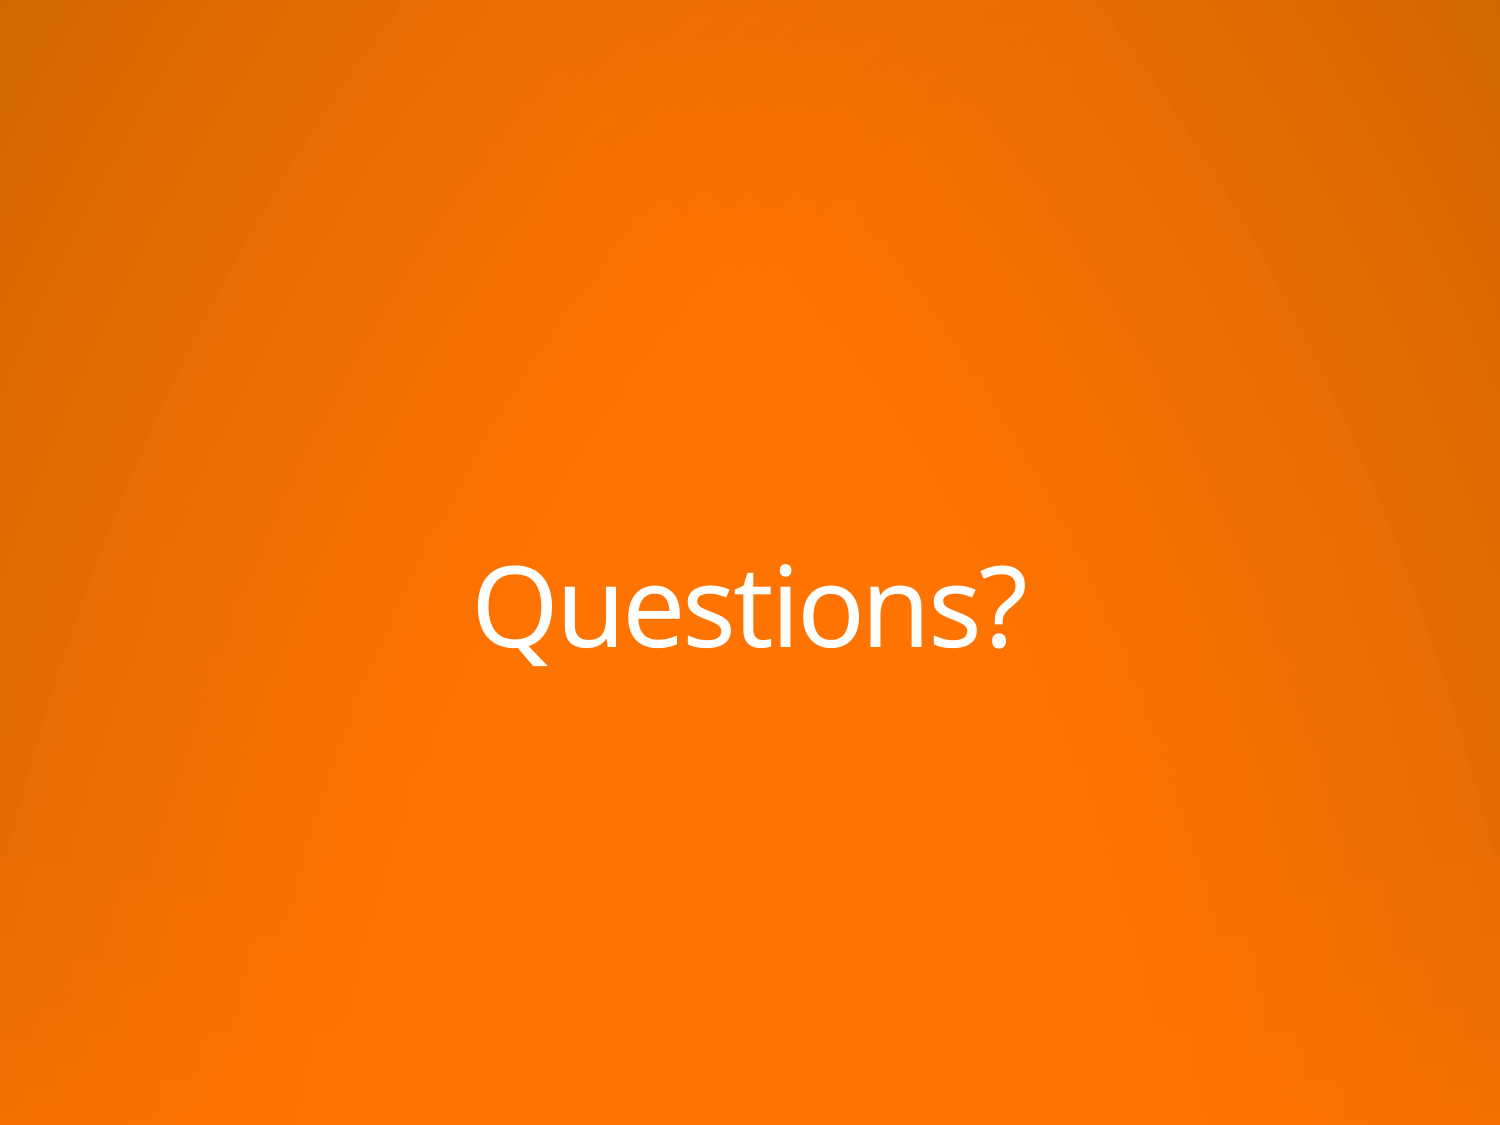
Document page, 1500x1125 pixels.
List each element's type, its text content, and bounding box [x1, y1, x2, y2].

picture [0, 0, 1500, 1125]
title Questions? [24, 362, 1475, 775]
